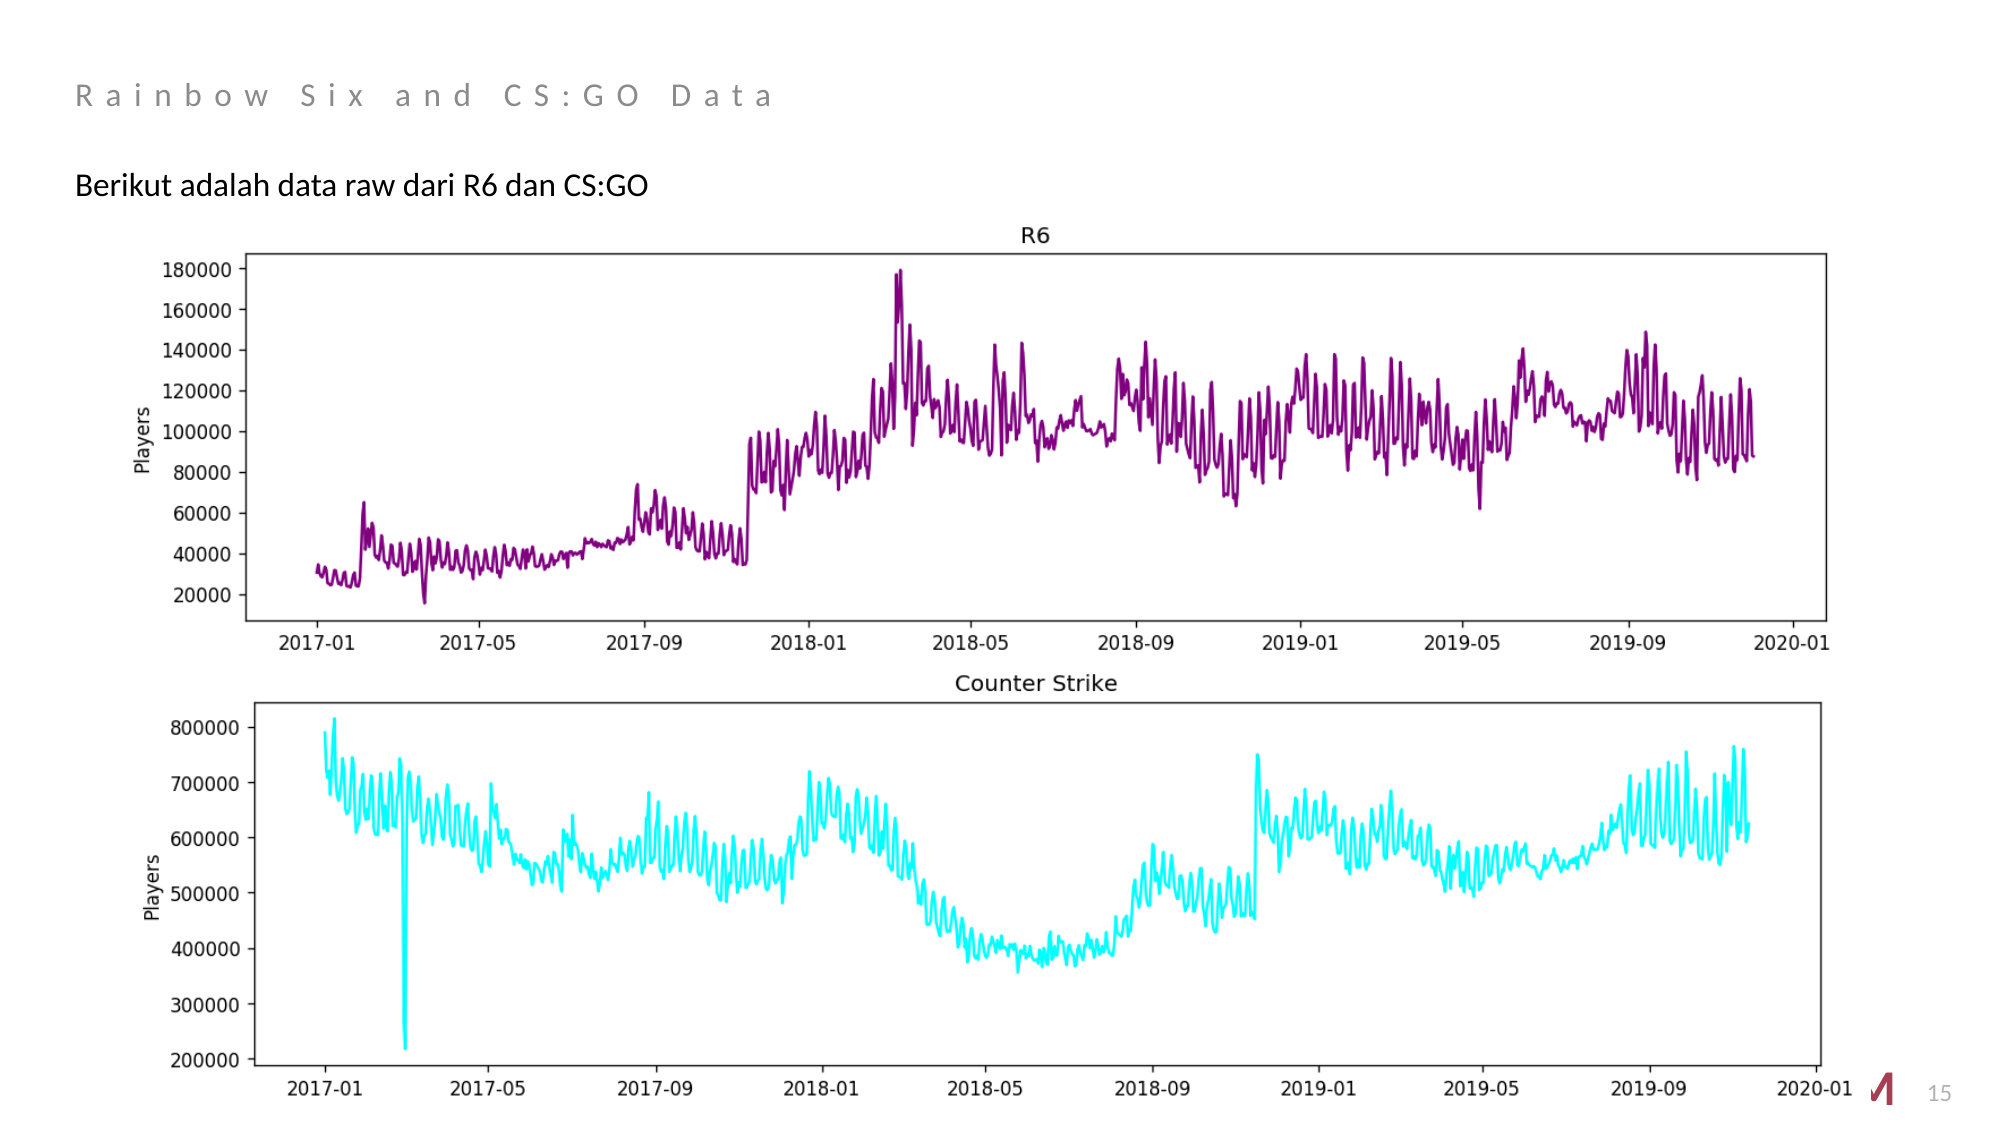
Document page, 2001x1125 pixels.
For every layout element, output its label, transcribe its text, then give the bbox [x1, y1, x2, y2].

picture [96, 199, 1895, 1109]
slide_number 15 [1894, 1061, 1968, 1121]
list Berikut adalah data raw dari R6 dan CS:GO [60, 136, 1052, 897]
list Rainbow Six and CS:GO Data [60, 53, 1052, 113]
